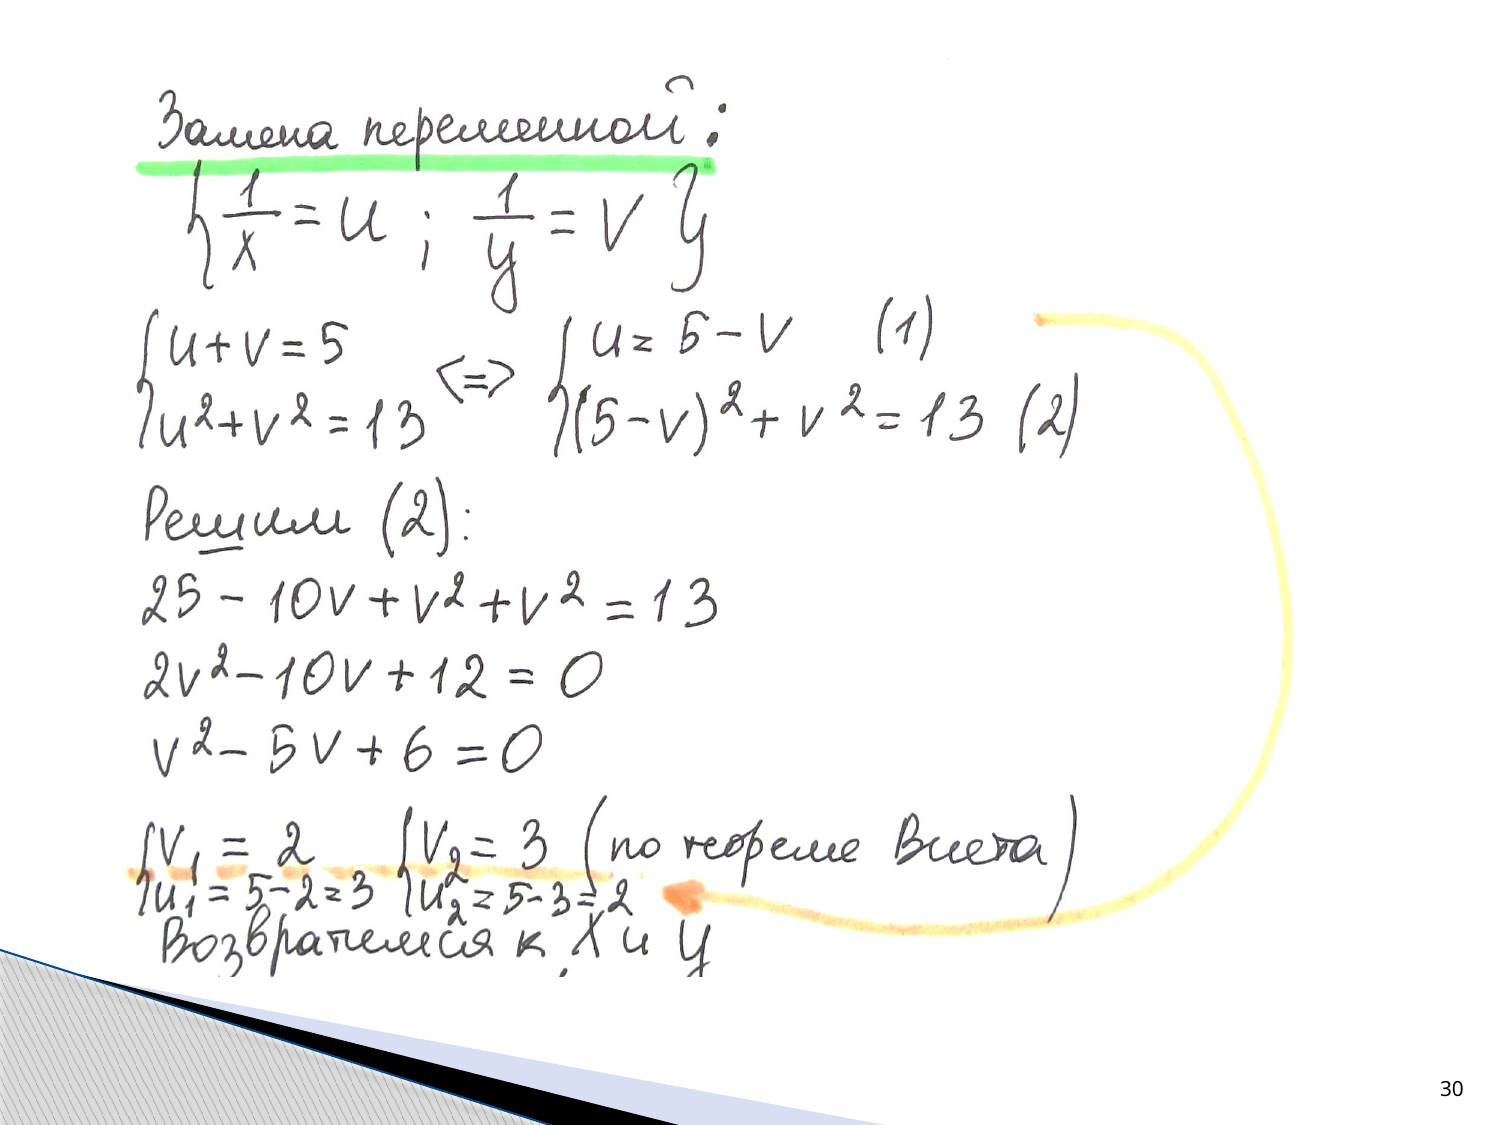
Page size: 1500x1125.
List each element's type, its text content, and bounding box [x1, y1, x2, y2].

slide_number 30 [1418, 1051, 1479, 1112]
picture [125, 54, 1381, 977]
